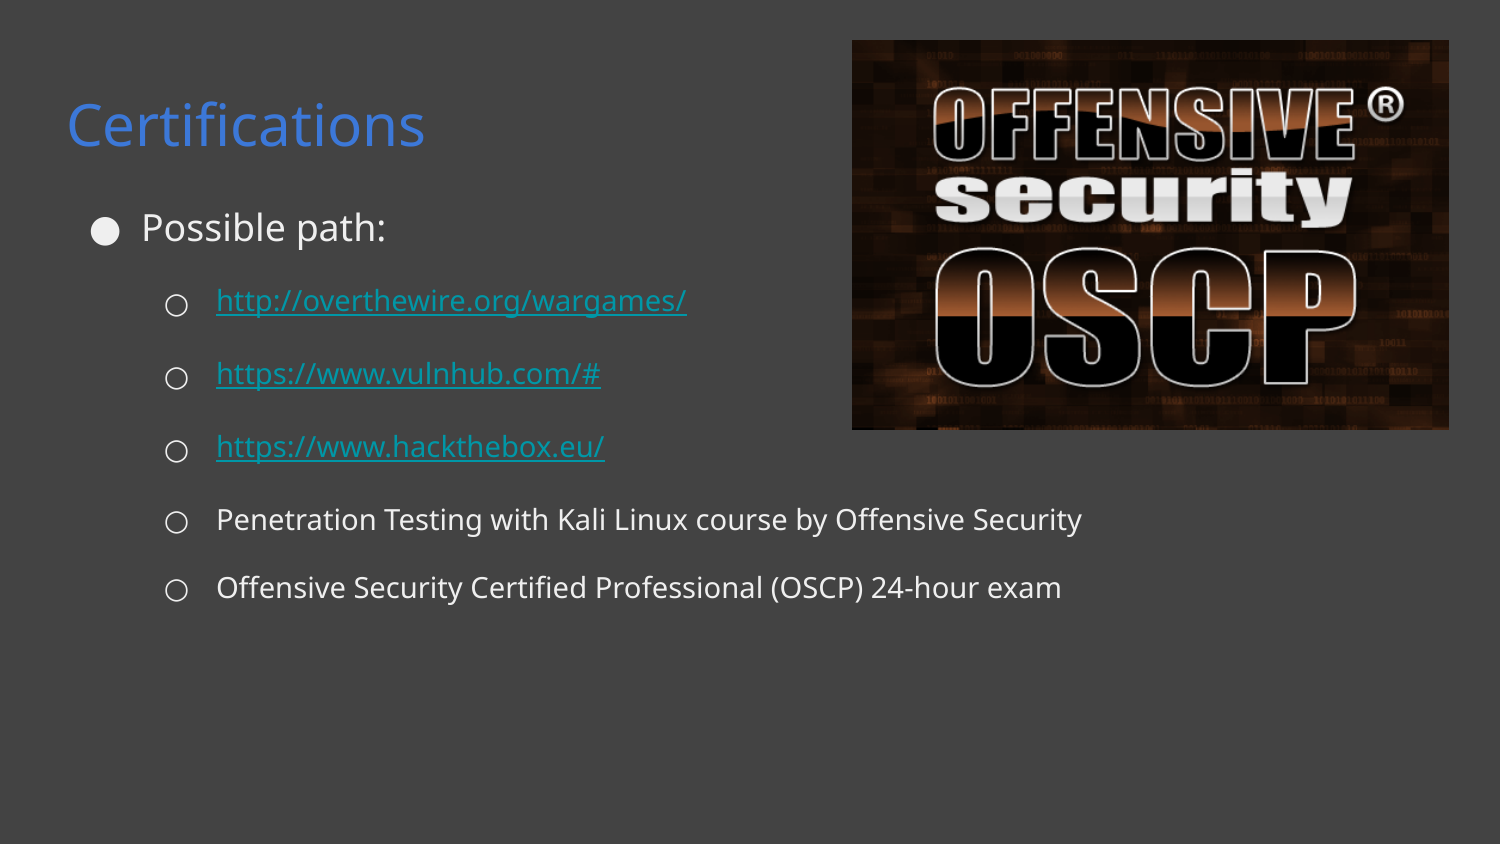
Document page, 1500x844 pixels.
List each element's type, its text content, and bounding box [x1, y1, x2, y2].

picture [851, 39, 1450, 430]
title Certifications [51, 72, 846, 167]
list Possible path: http://overthewire.org/wargames/ https://www.vulnhub.com/# https://www.hackthebox.eu/ Penetration Testing with Kali Linux course by Offensive Security Offensive Security Certified Professional (OSCP) 24-hour exam [51, 189, 1449, 750]
